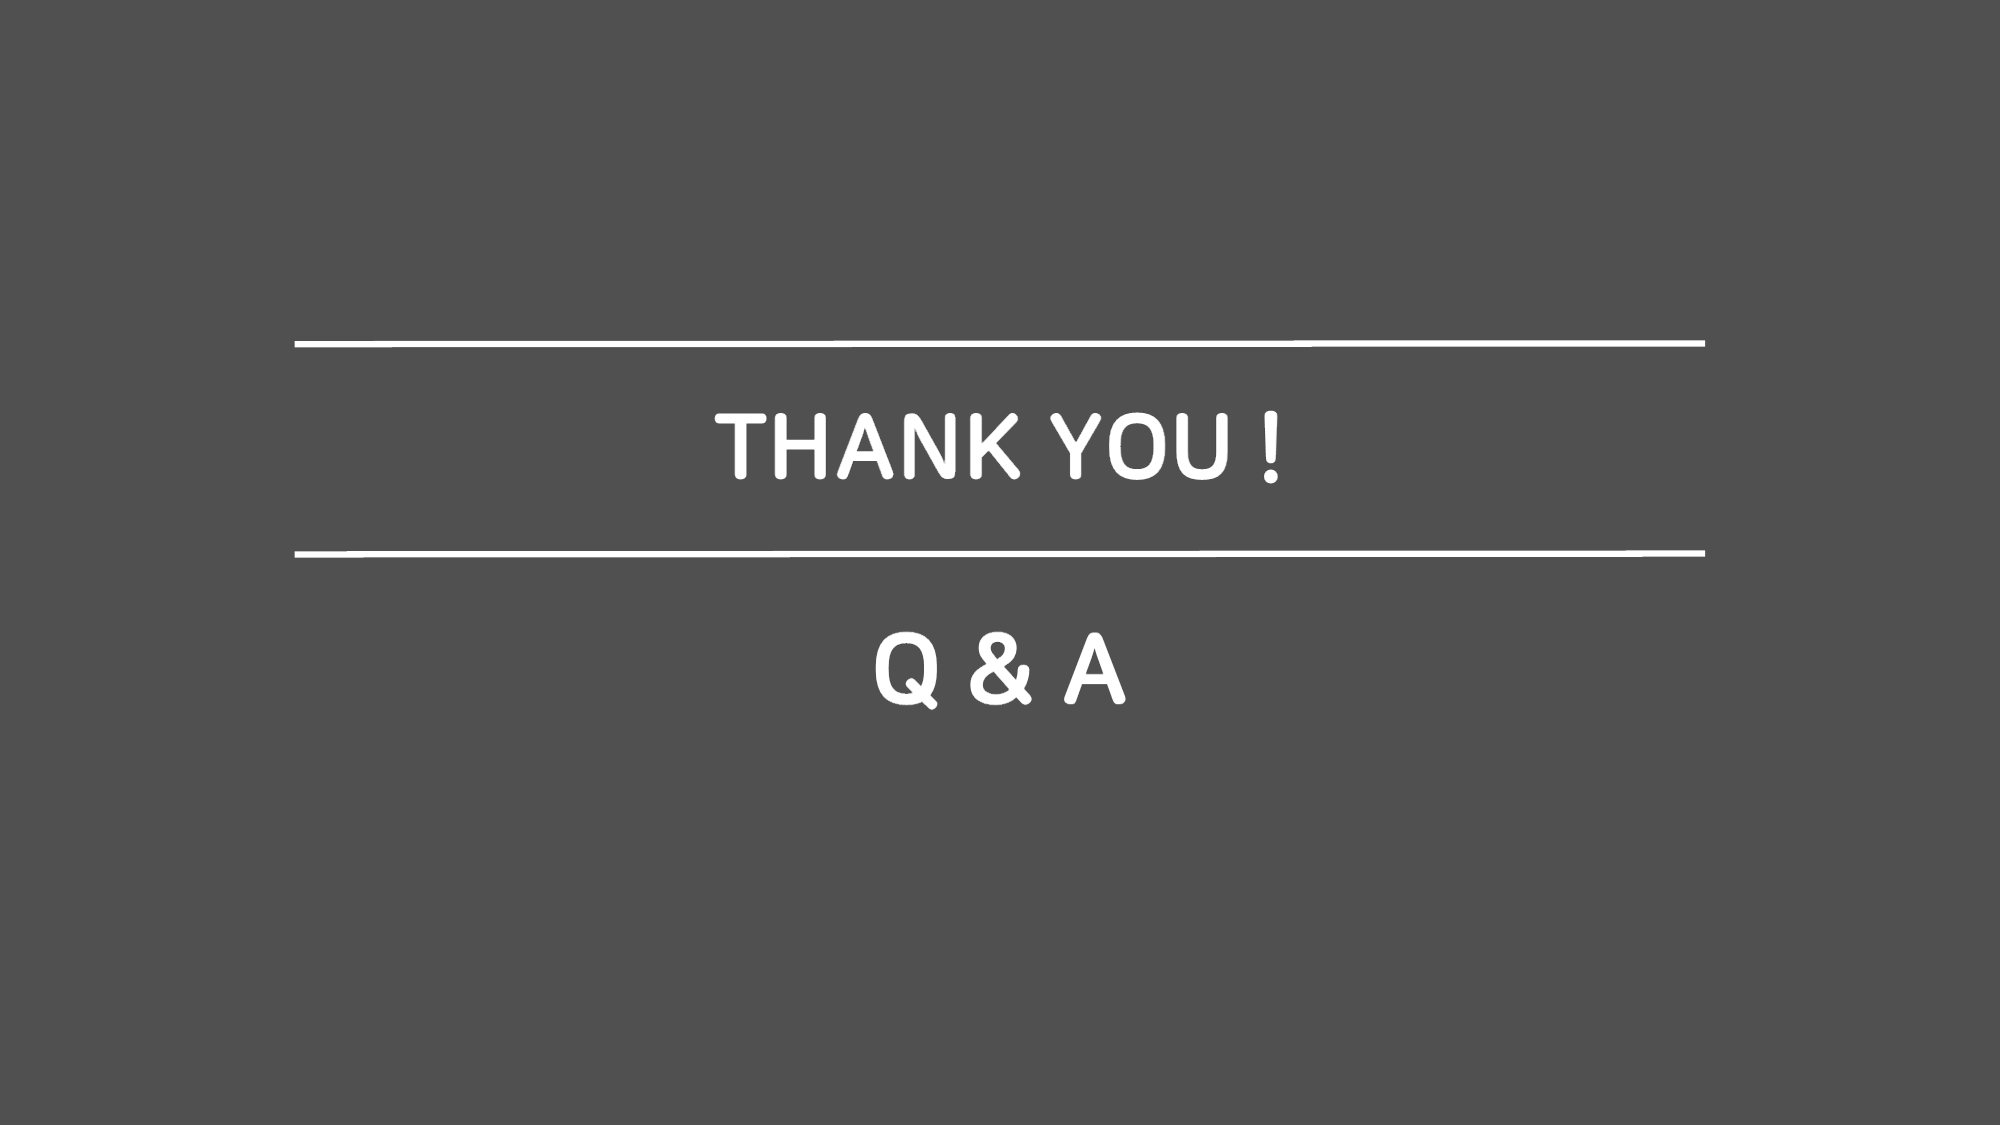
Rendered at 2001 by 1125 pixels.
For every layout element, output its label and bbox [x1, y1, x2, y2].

picture [809, 581, 1191, 794]
picture [658, 365, 1342, 561]
